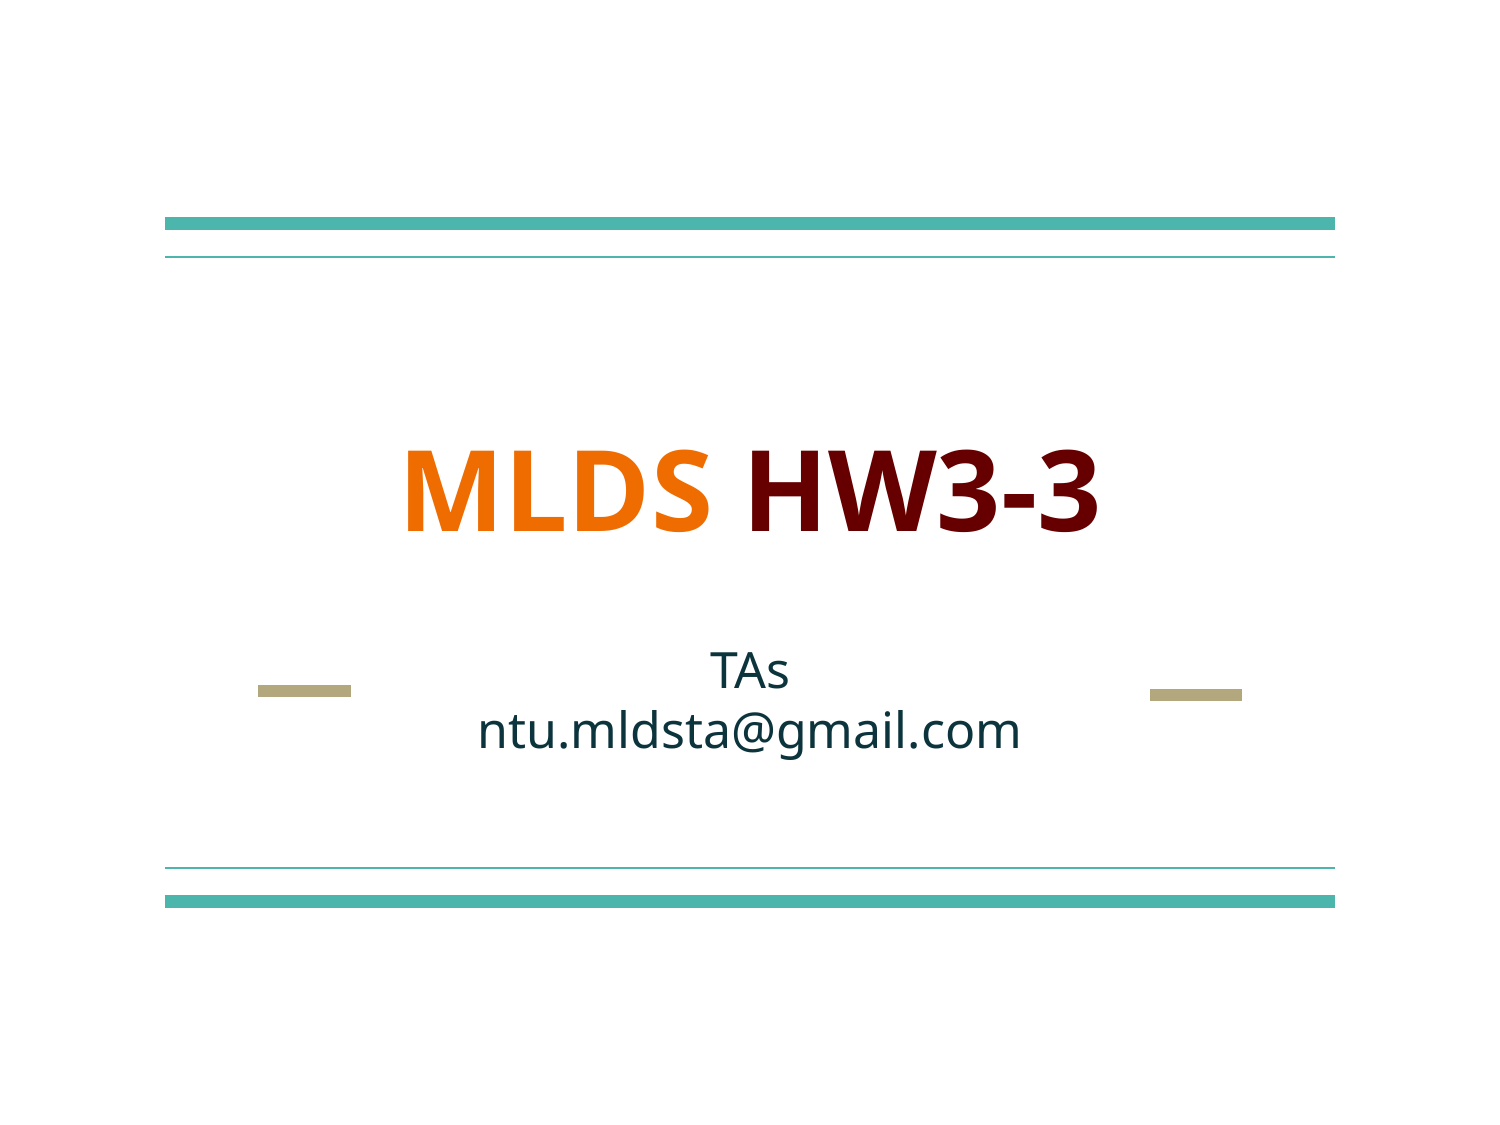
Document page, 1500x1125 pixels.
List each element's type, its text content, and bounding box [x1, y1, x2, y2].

title MLDS HW3-3 [164, 345, 1336, 570]
subtitle TAs ntu.mldsta@gmail.com [350, 623, 1150, 797]
